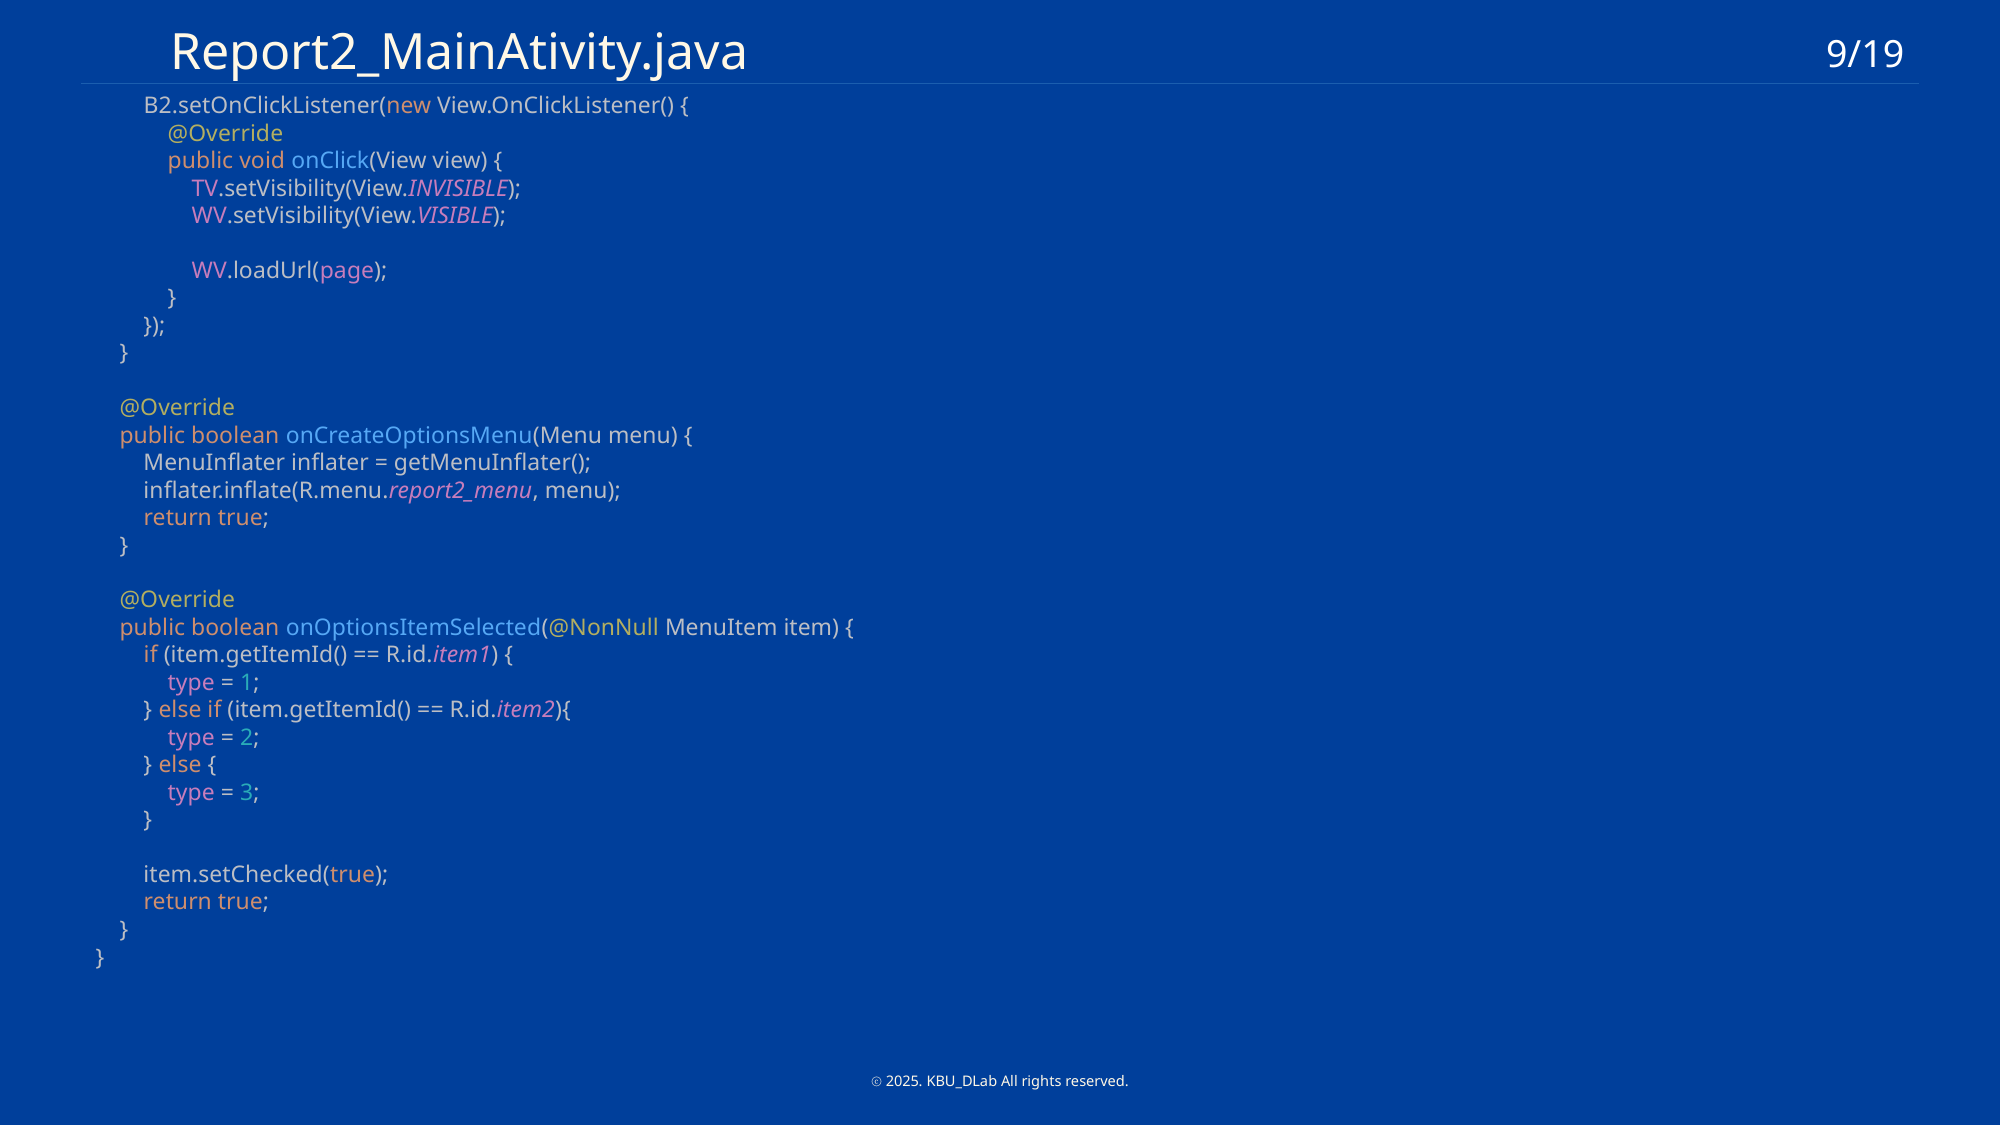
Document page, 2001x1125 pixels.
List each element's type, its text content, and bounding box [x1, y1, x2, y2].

text_box 9/19 [1811, 22, 1920, 83]
text_box B2.setOnClickListener(new View.OnClickListener() { @Override public void onClick(View view) { TV.setVisibility(View.INVISIBLE); WV.setVisibility(View.VISIBLE); WV.loadUrl(page); } }); } @Override public boolean onCreateOptionsMenu(Menu menu) { MenuInflater inflater = getMenuInflater(); inflater.inflate(R.menu.report2_menu, menu); return true; } @Override public boolean onOptionsItemSelected(@NonNull MenuItem item) { if (item.getItemId() == R.id.item1) { type = 1; } else if (item.getItemId() == R.id.item2){ type = 2; } else { type = 3; } item.setChecked(true); return true; } } [80, 84, 1000, 977]
text_box Report2_MainAtivity.java [155, 0, 764, 83]
